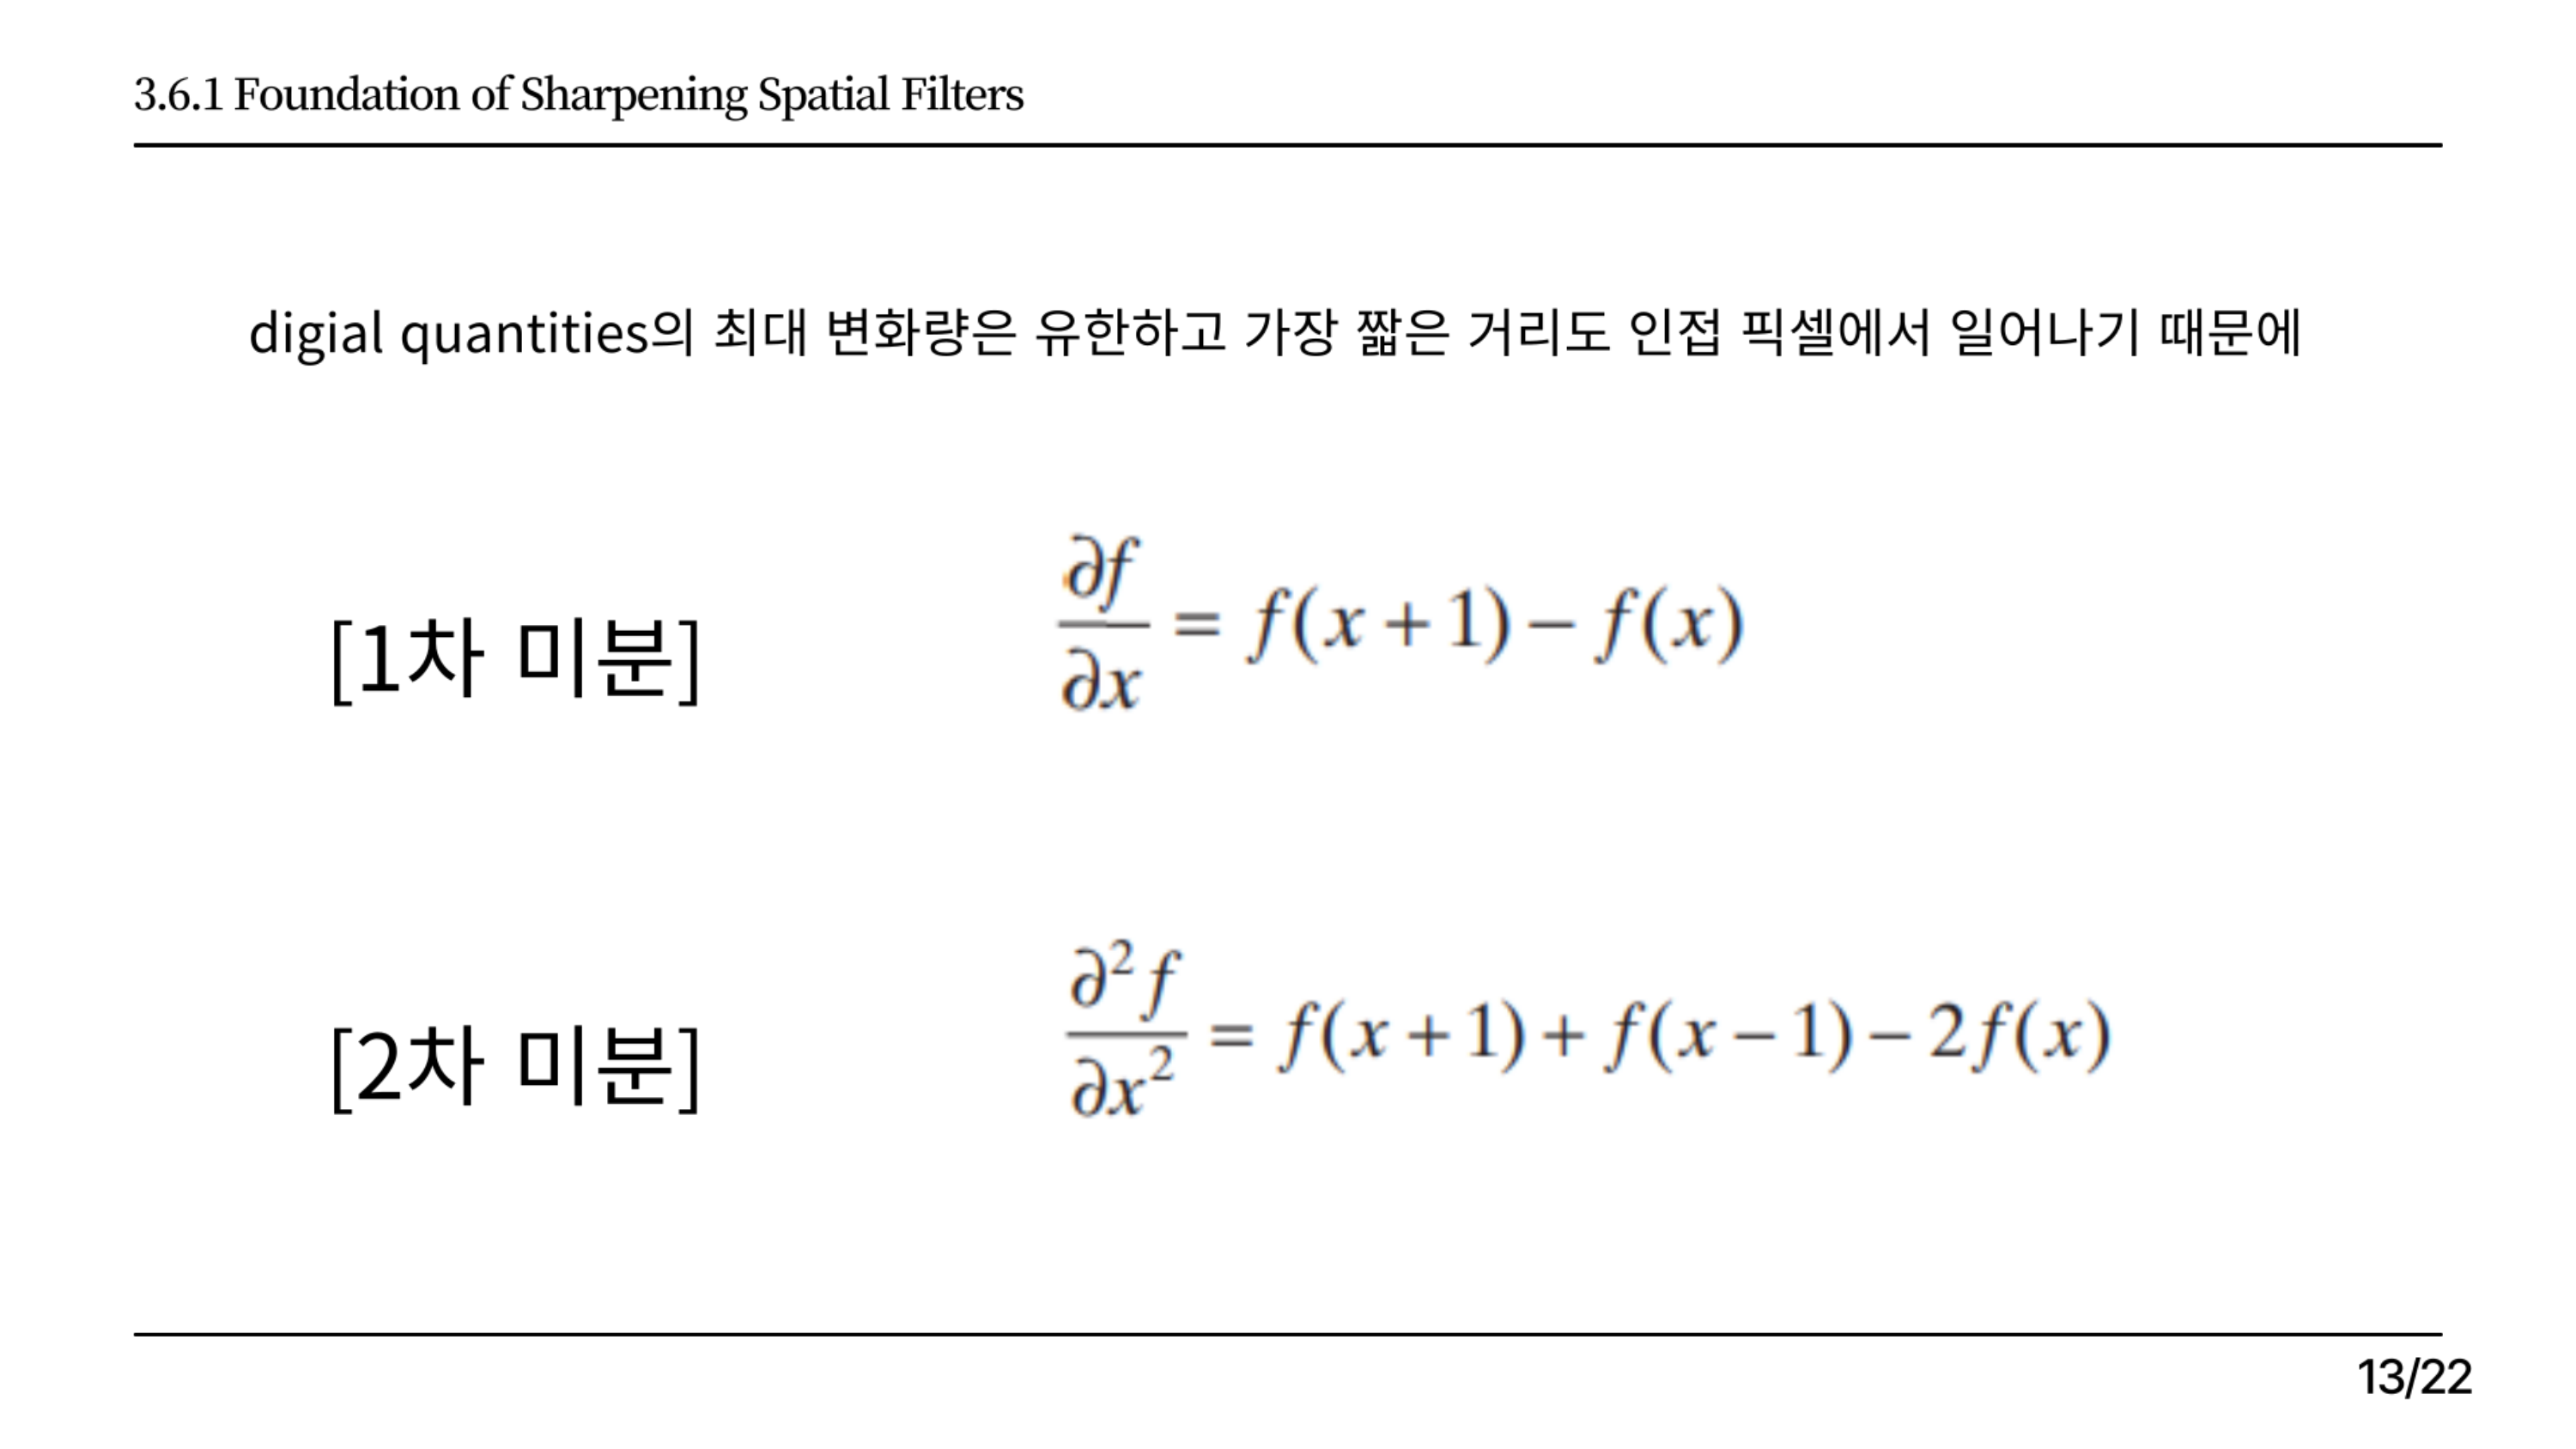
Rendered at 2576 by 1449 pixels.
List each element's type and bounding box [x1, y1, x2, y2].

text_box [987, 892, 2197, 1169]
text_box [133, 1331, 2199, 1337]
picture [2204, 1313, 2576, 1449]
text_box [987, 489, 1857, 771]
picture [230, 276, 2354, 422]
text_box [1078, 142, 2443, 148]
picture [118, 47, 1075, 166]
picture [290, 561, 805, 1312]
